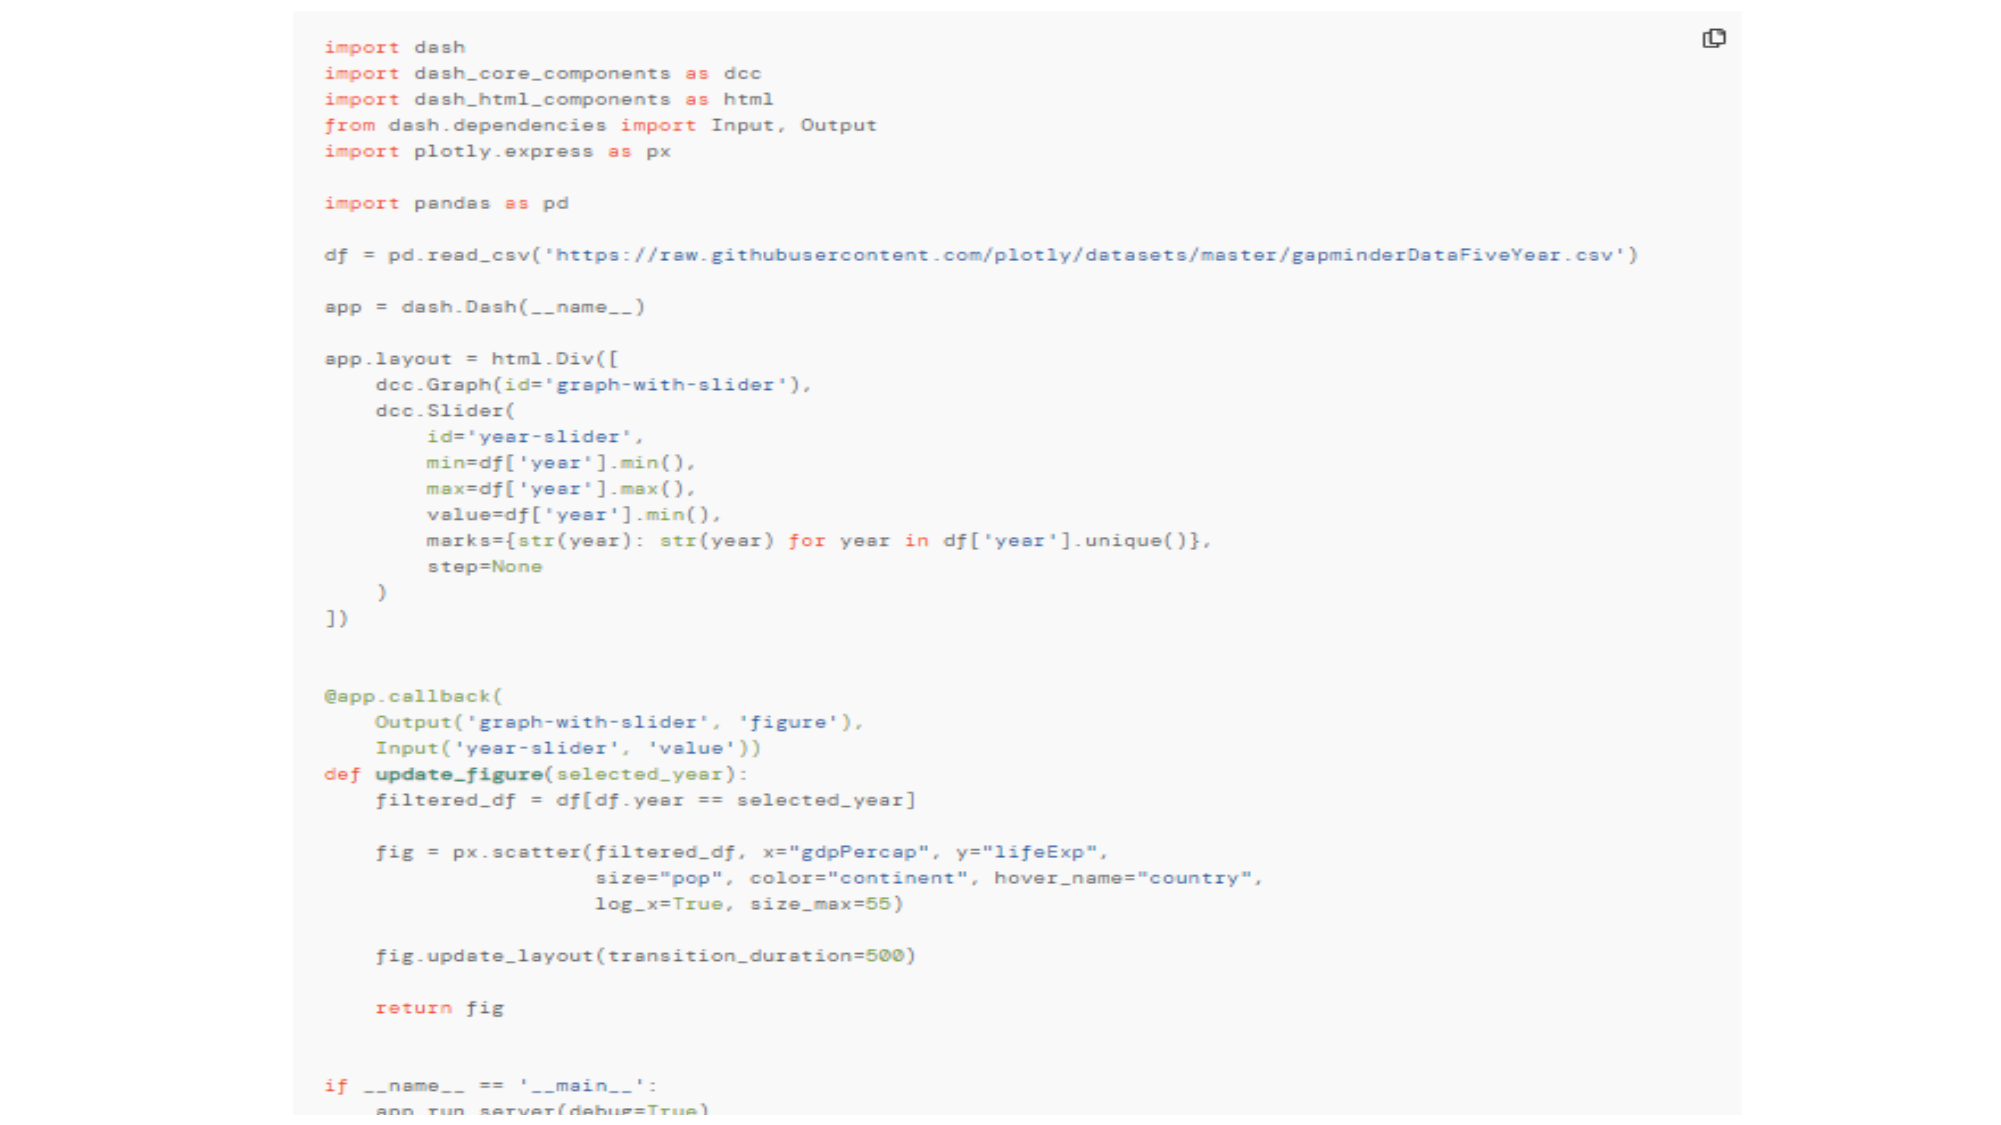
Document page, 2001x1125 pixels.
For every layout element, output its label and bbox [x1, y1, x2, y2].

picture [292, 10, 1758, 1115]
